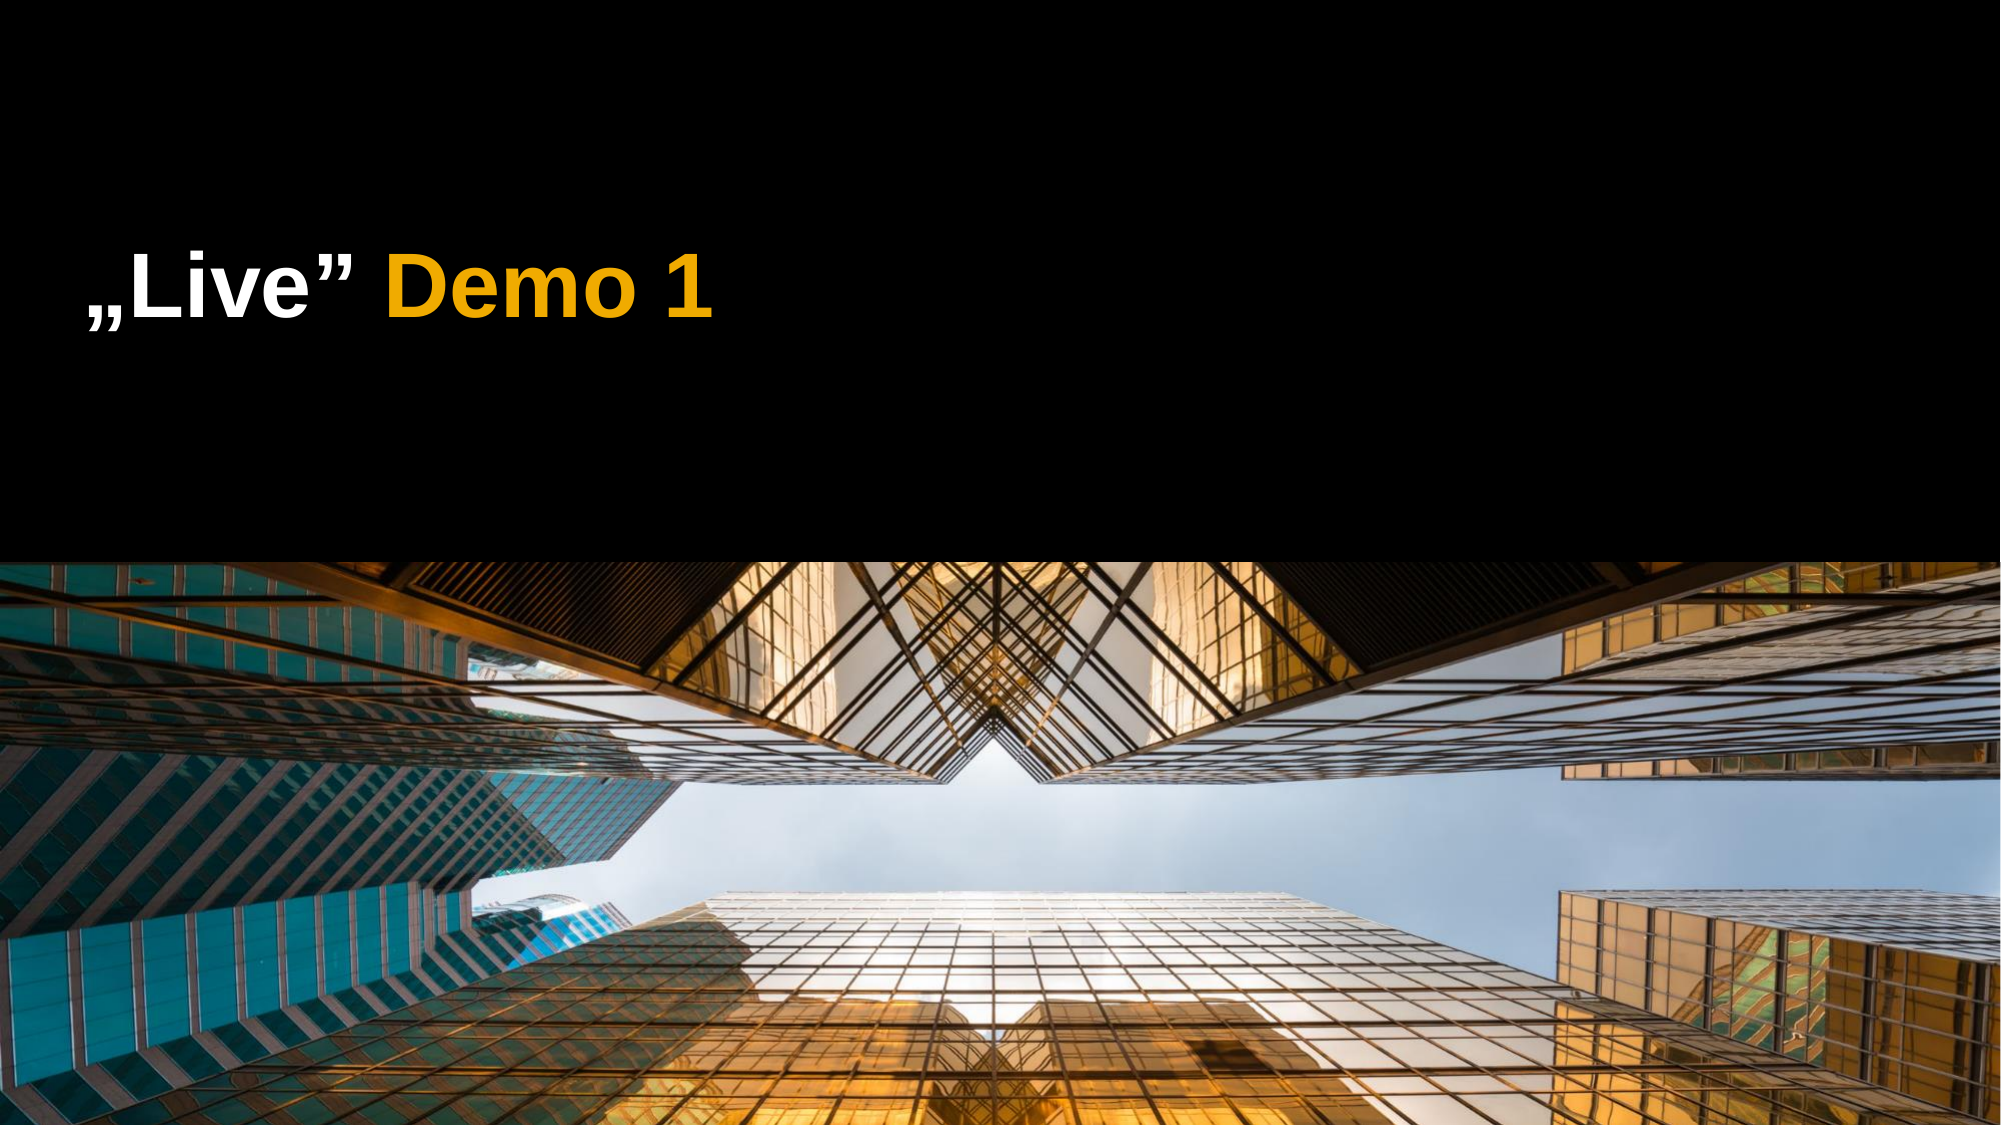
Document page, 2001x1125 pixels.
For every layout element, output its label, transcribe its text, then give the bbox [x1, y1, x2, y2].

title „Live” Demo 1 [82, 225, 1918, 337]
picture [0, 561, 2001, 1125]
